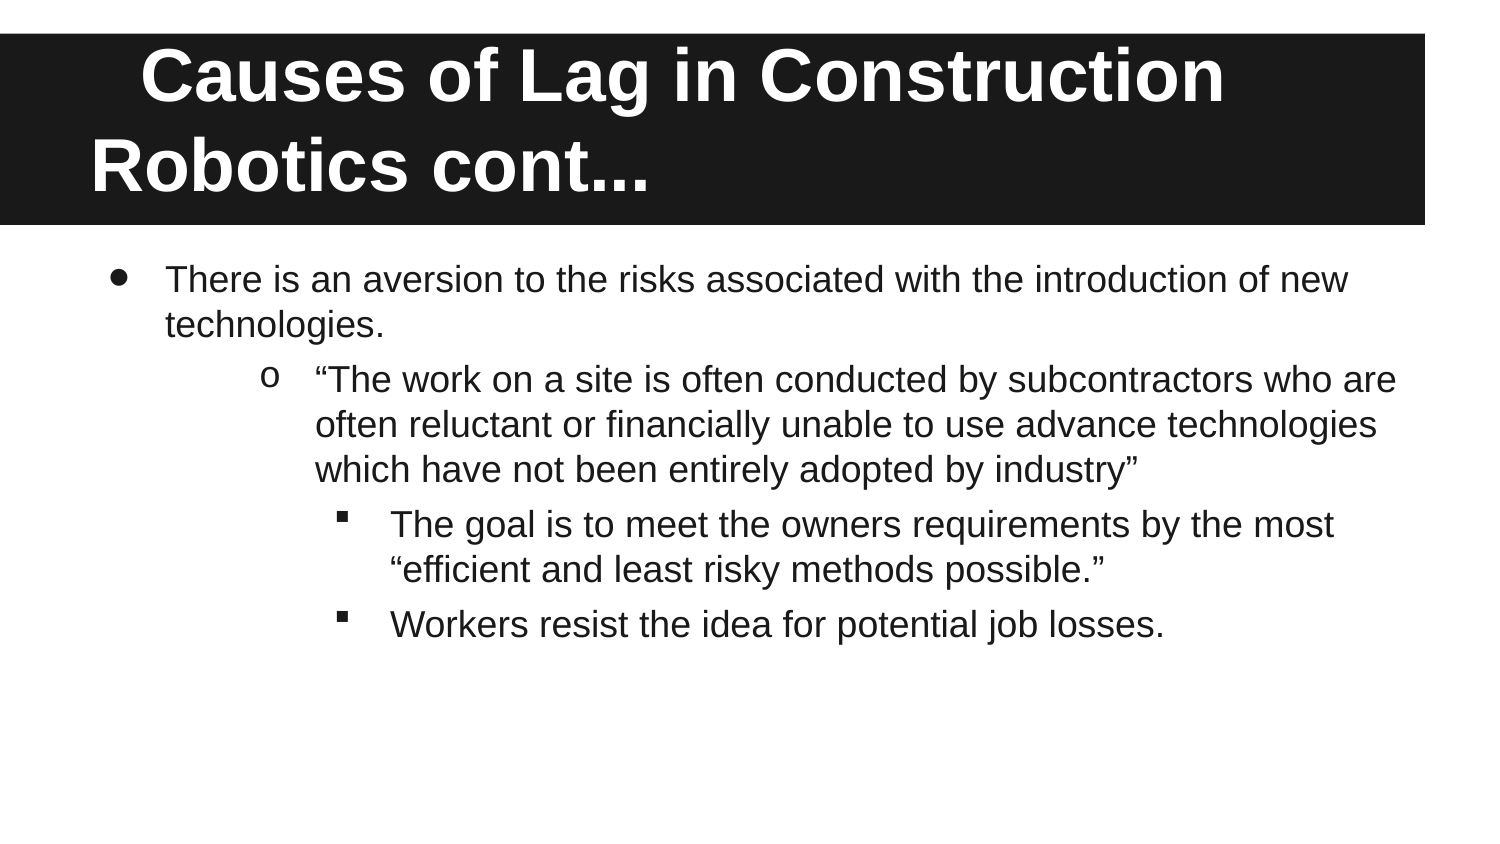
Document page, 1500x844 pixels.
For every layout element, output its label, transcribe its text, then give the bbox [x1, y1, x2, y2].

title Causes of Lag in Construction Robotics cont... [75, 33, 1425, 221]
list There is an aversion to the risks associated with the introduction of new technologies. “The work on a site is often conducted by subcontractors who are often reluctant or financially unable to use advance technologies which have not been entirely adopted by industry” The goal is to meet the owners requirements by the most “efficient and least risky methods possible.” Workers resist the idea for potential job losses. [75, 239, 1425, 808]
